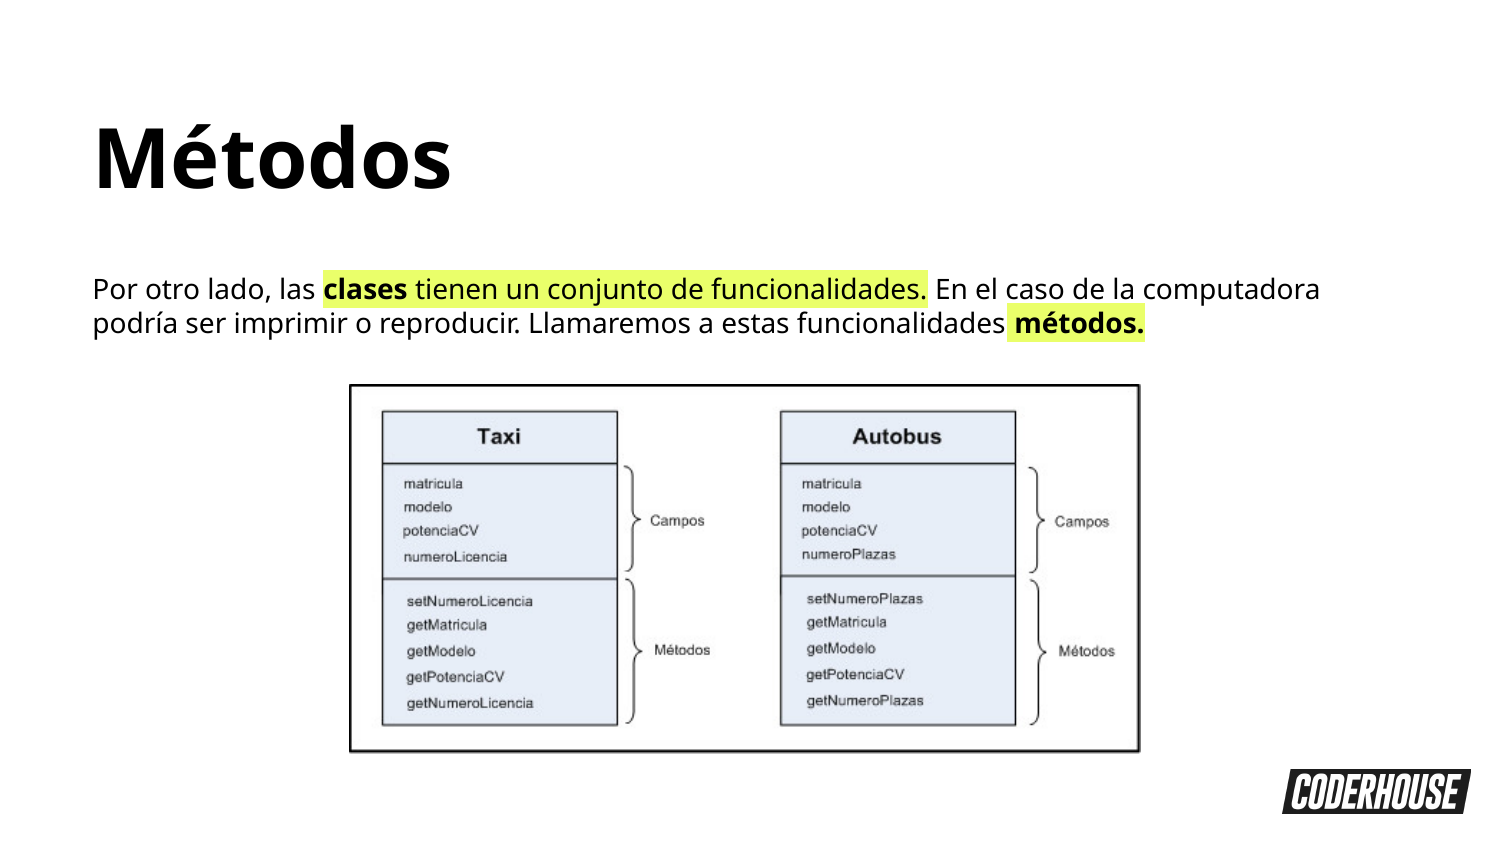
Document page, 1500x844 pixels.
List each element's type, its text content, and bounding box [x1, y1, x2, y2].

picture [349, 383, 1142, 754]
picture [1281, 769, 1471, 814]
text_box Por otro lado, las clases tienen un conjunto de funcionalidades. En el caso de la computadora podría ser imprimir o reproducir. Llamaremos a estas funcionalidades métodos. [77, 256, 1414, 422]
text_box Métodos [77, 101, 1414, 222]
